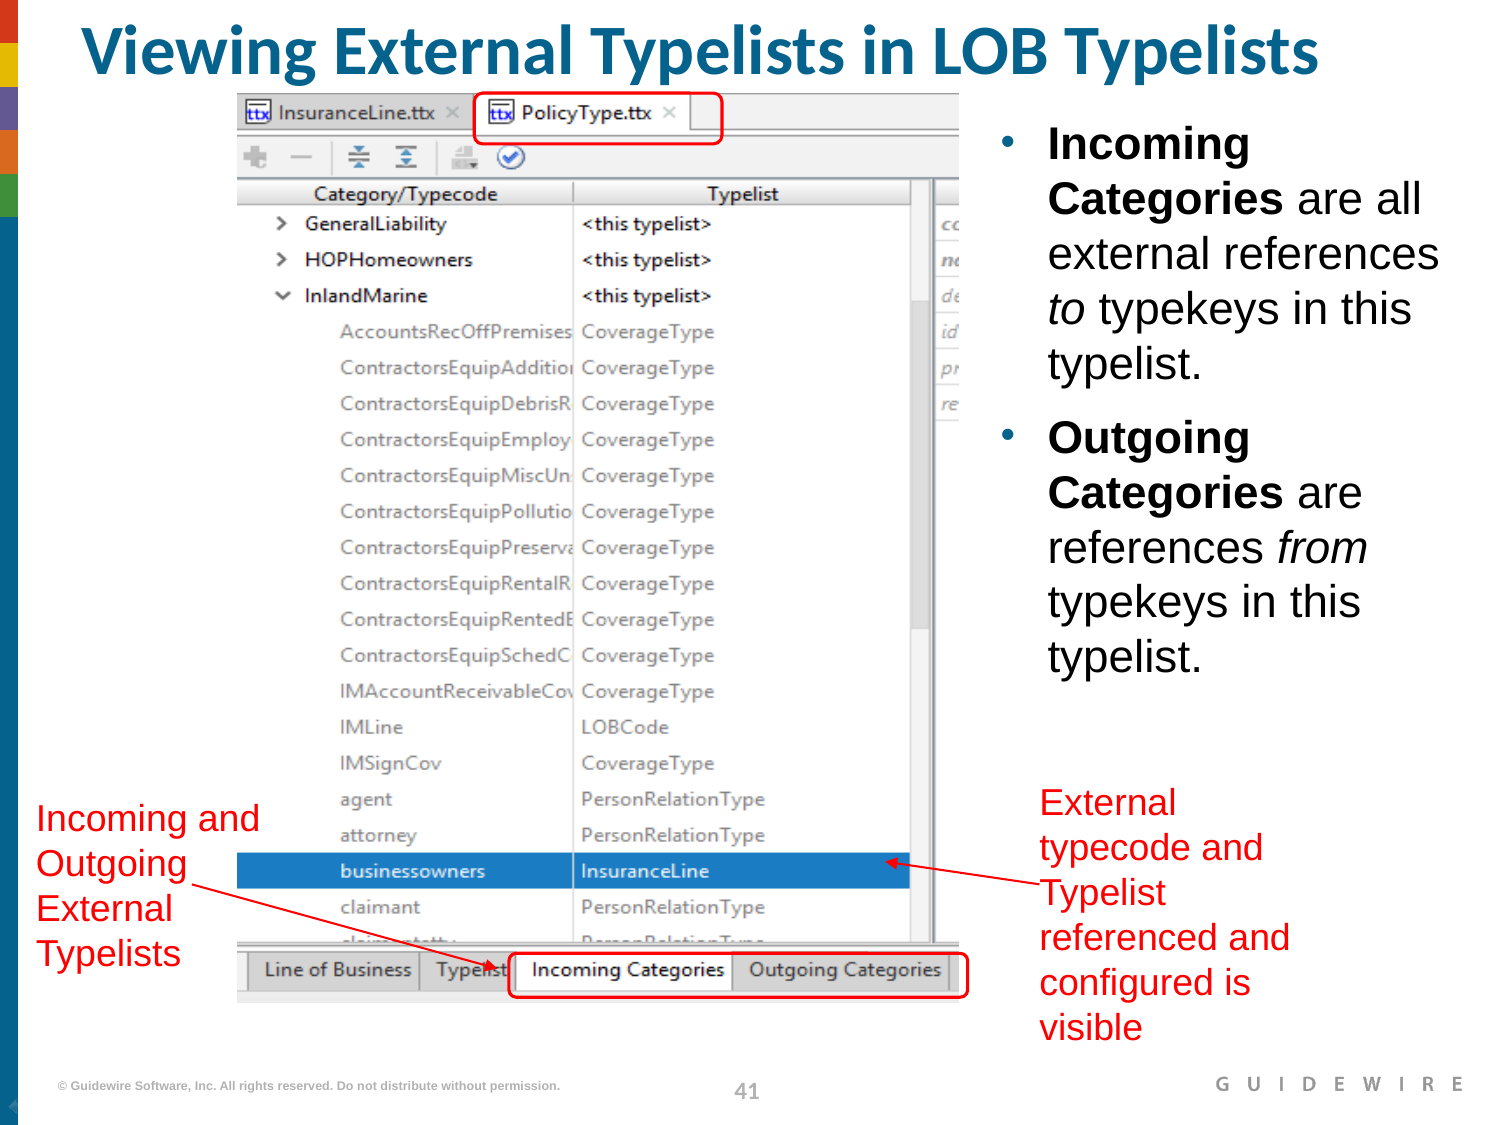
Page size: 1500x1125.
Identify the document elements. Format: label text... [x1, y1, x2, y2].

text_box Incoming and Outgoing External Typelists [35, 793, 232, 974]
picture [1215, 1073, 1480, 1096]
text_box [964, 954, 968, 997]
picture [10, 1101, 18, 1111]
picture [237, 92, 959, 1003]
text_box External typecode and Typelist referenced and configured is visible [1039, 1014, 1325, 1048]
title Viewing External Typelists in LOB Typelists [81, 19, 1446, 142]
picture [0, 0, 18, 216]
list Incoming Categories are all external references to typekeys in this typelist. Outgoing Categories are references from typekeys in this typelist. [1000, 114, 1453, 1014]
